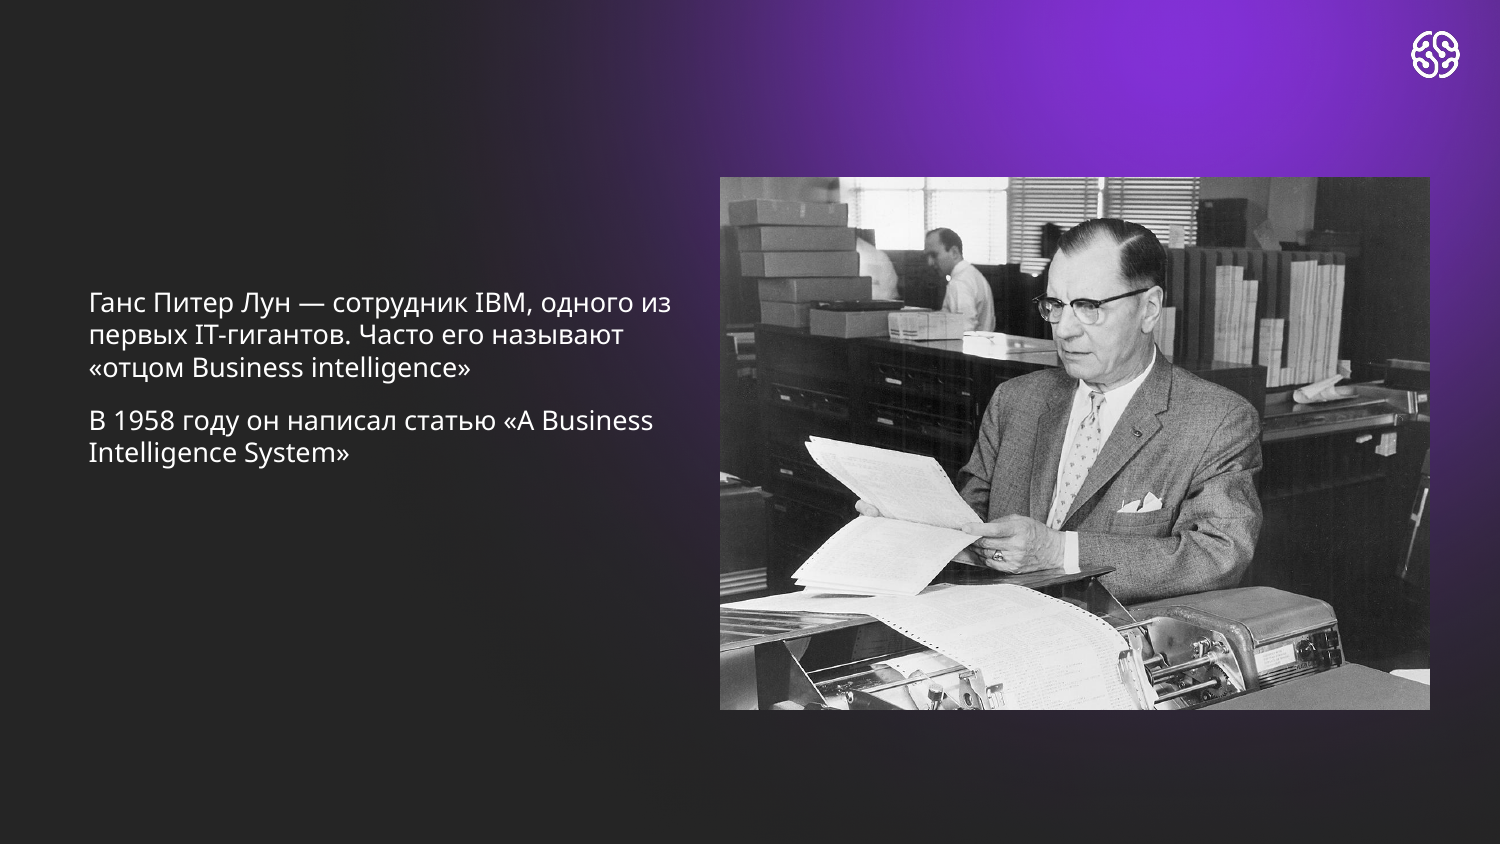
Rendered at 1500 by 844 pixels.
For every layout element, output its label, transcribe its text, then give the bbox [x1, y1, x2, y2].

picture [0, 0, 1500, 844]
title Ганс Питер Лун — сотрудник IBM, одного из первых IT-гигантов. Часто его называют «отцом Business intelligence» В 1958 году он написал статью «A Business Intelligence System» [88, 212, 715, 632]
